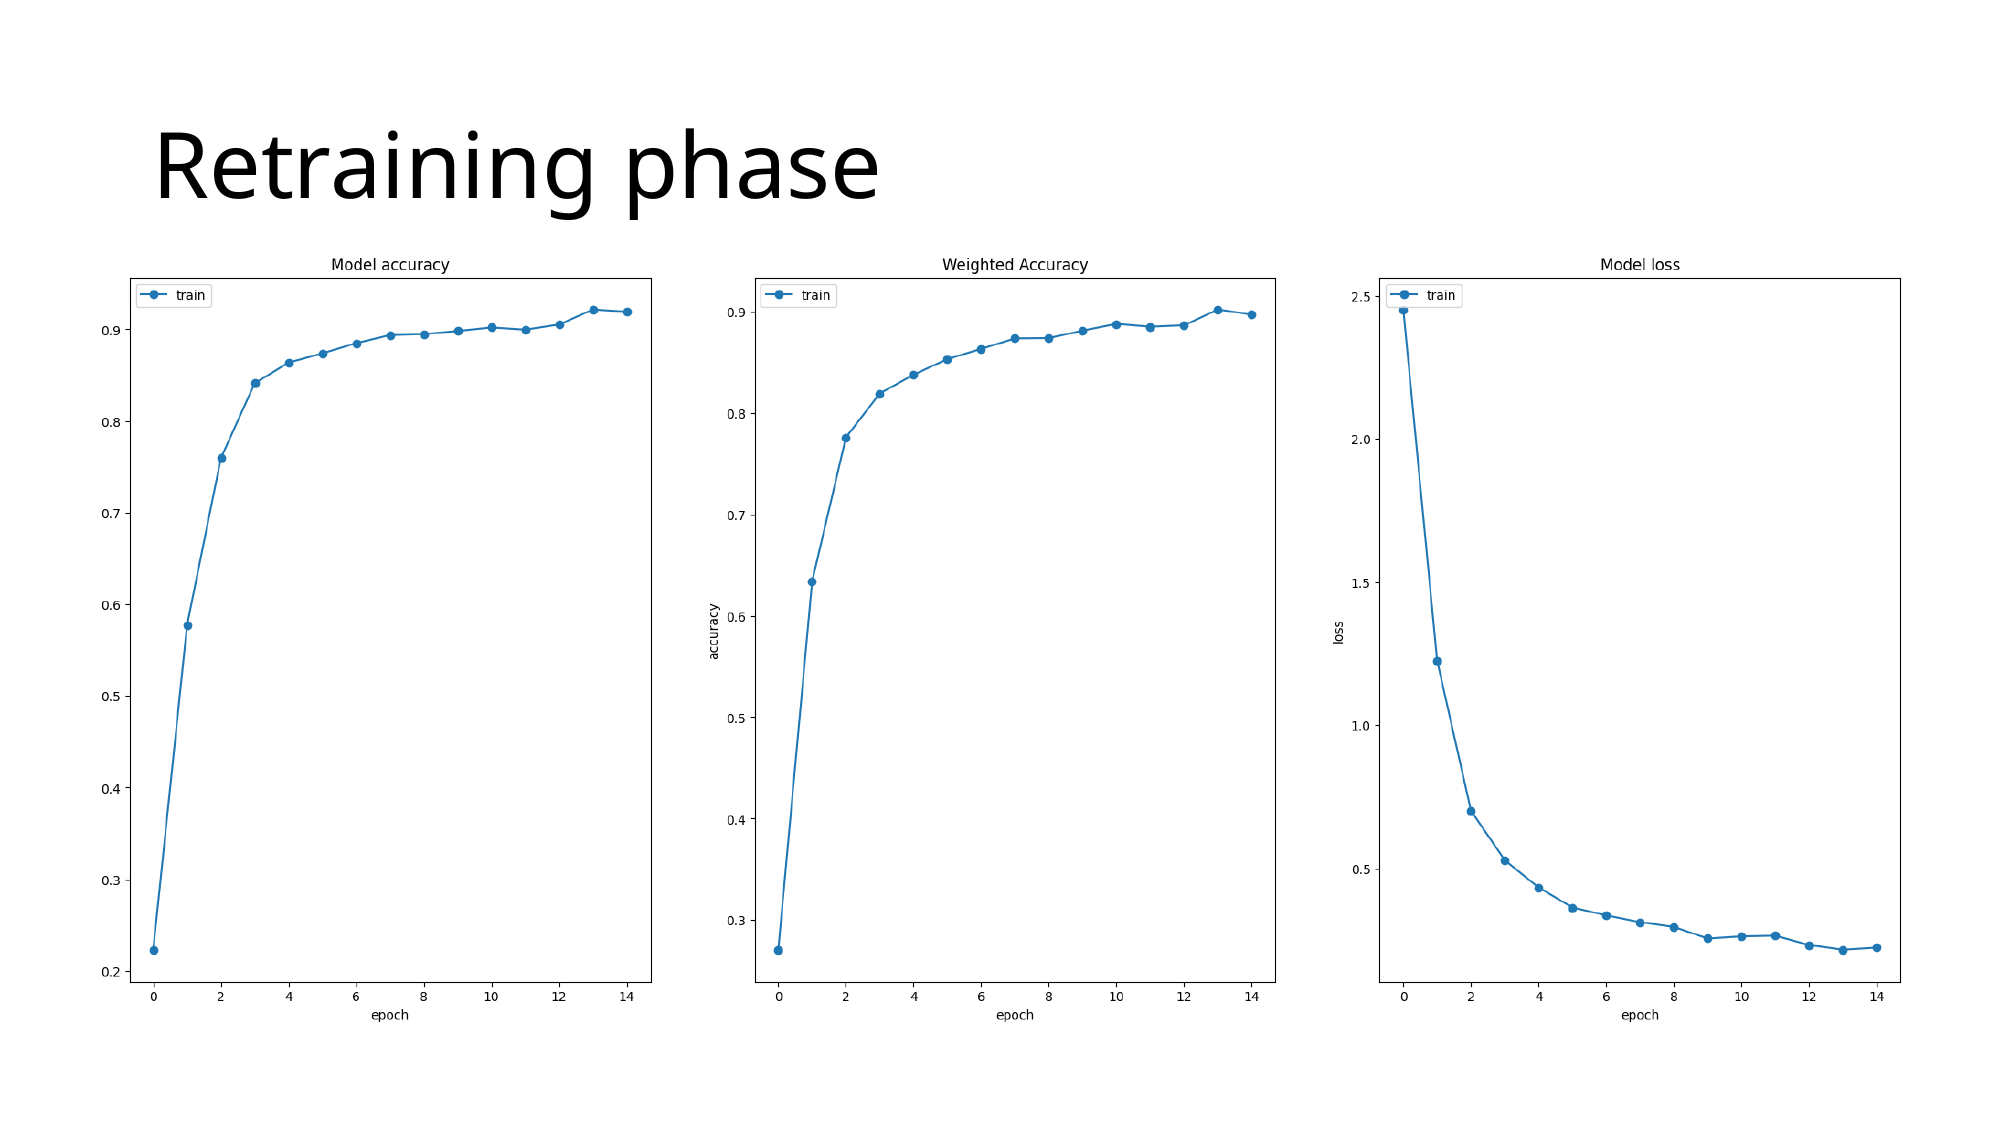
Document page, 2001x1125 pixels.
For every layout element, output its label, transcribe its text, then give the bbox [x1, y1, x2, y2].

title Retraining phase [137, 59, 1863, 248]
picture [91, 248, 1909, 1030]
